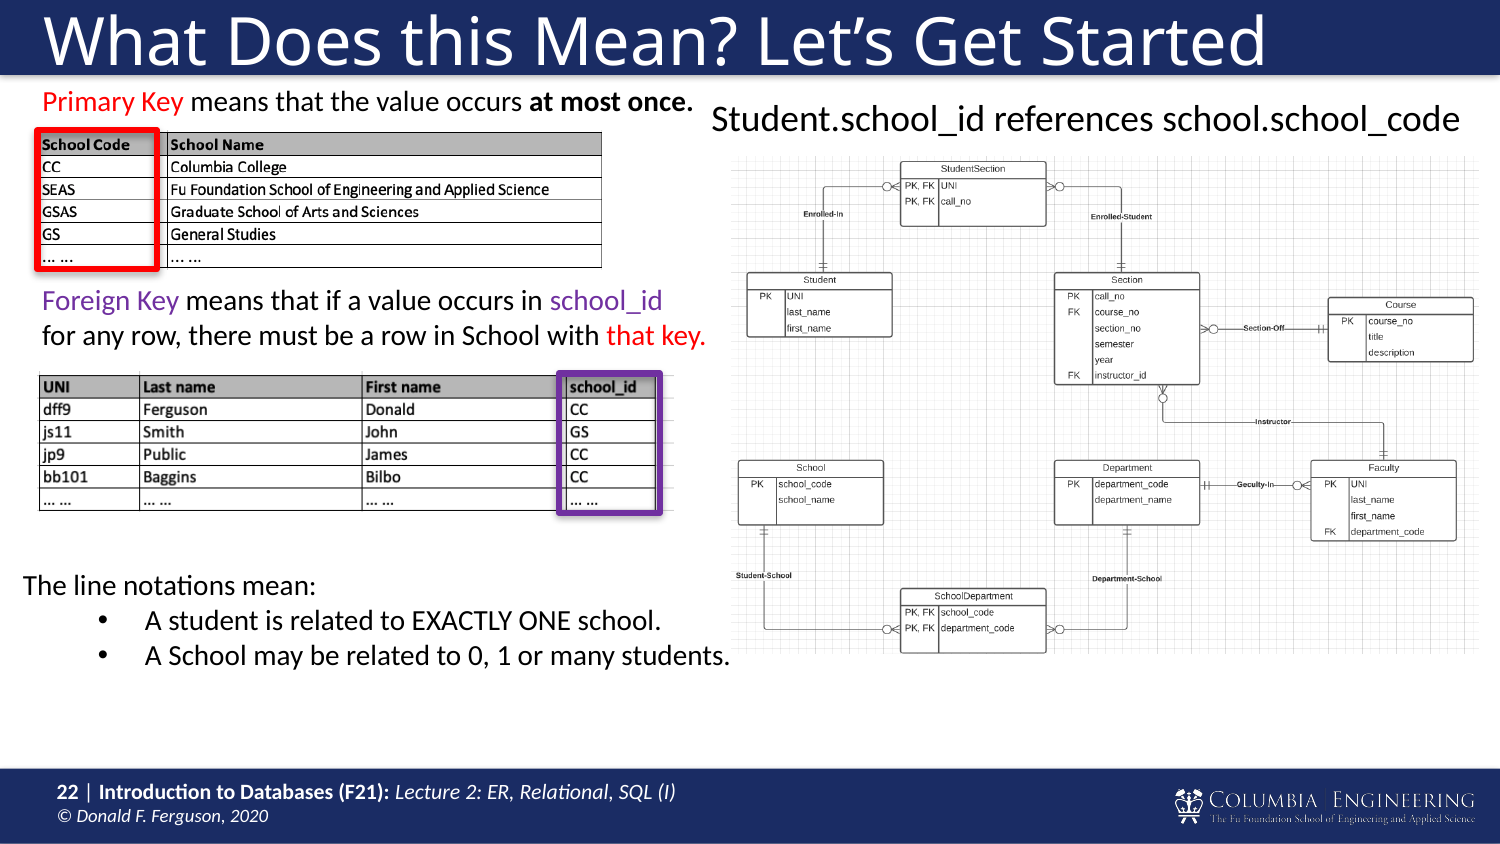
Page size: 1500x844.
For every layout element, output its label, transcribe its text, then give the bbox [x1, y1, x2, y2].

title What Does this Mean? Let’s Get Started [28, 0, 1450, 73]
text_box The line notations mean: A student is related to EXACTLY ONE school. A School may be related to 0, 1 or many students. [8, 559, 747, 679]
text_box Student.school_id references school.school_code [696, 86, 1477, 147]
text_box Primary Key means that the value occurs at most once. [27, 74, 709, 125]
picture [731, 156, 1479, 655]
picture [37, 129, 602, 270]
text_box Foreign Key means that if a value occurs in school_id for any row, there must be a row in School with that key. [27, 274, 722, 359]
picture [37, 371, 674, 512]
